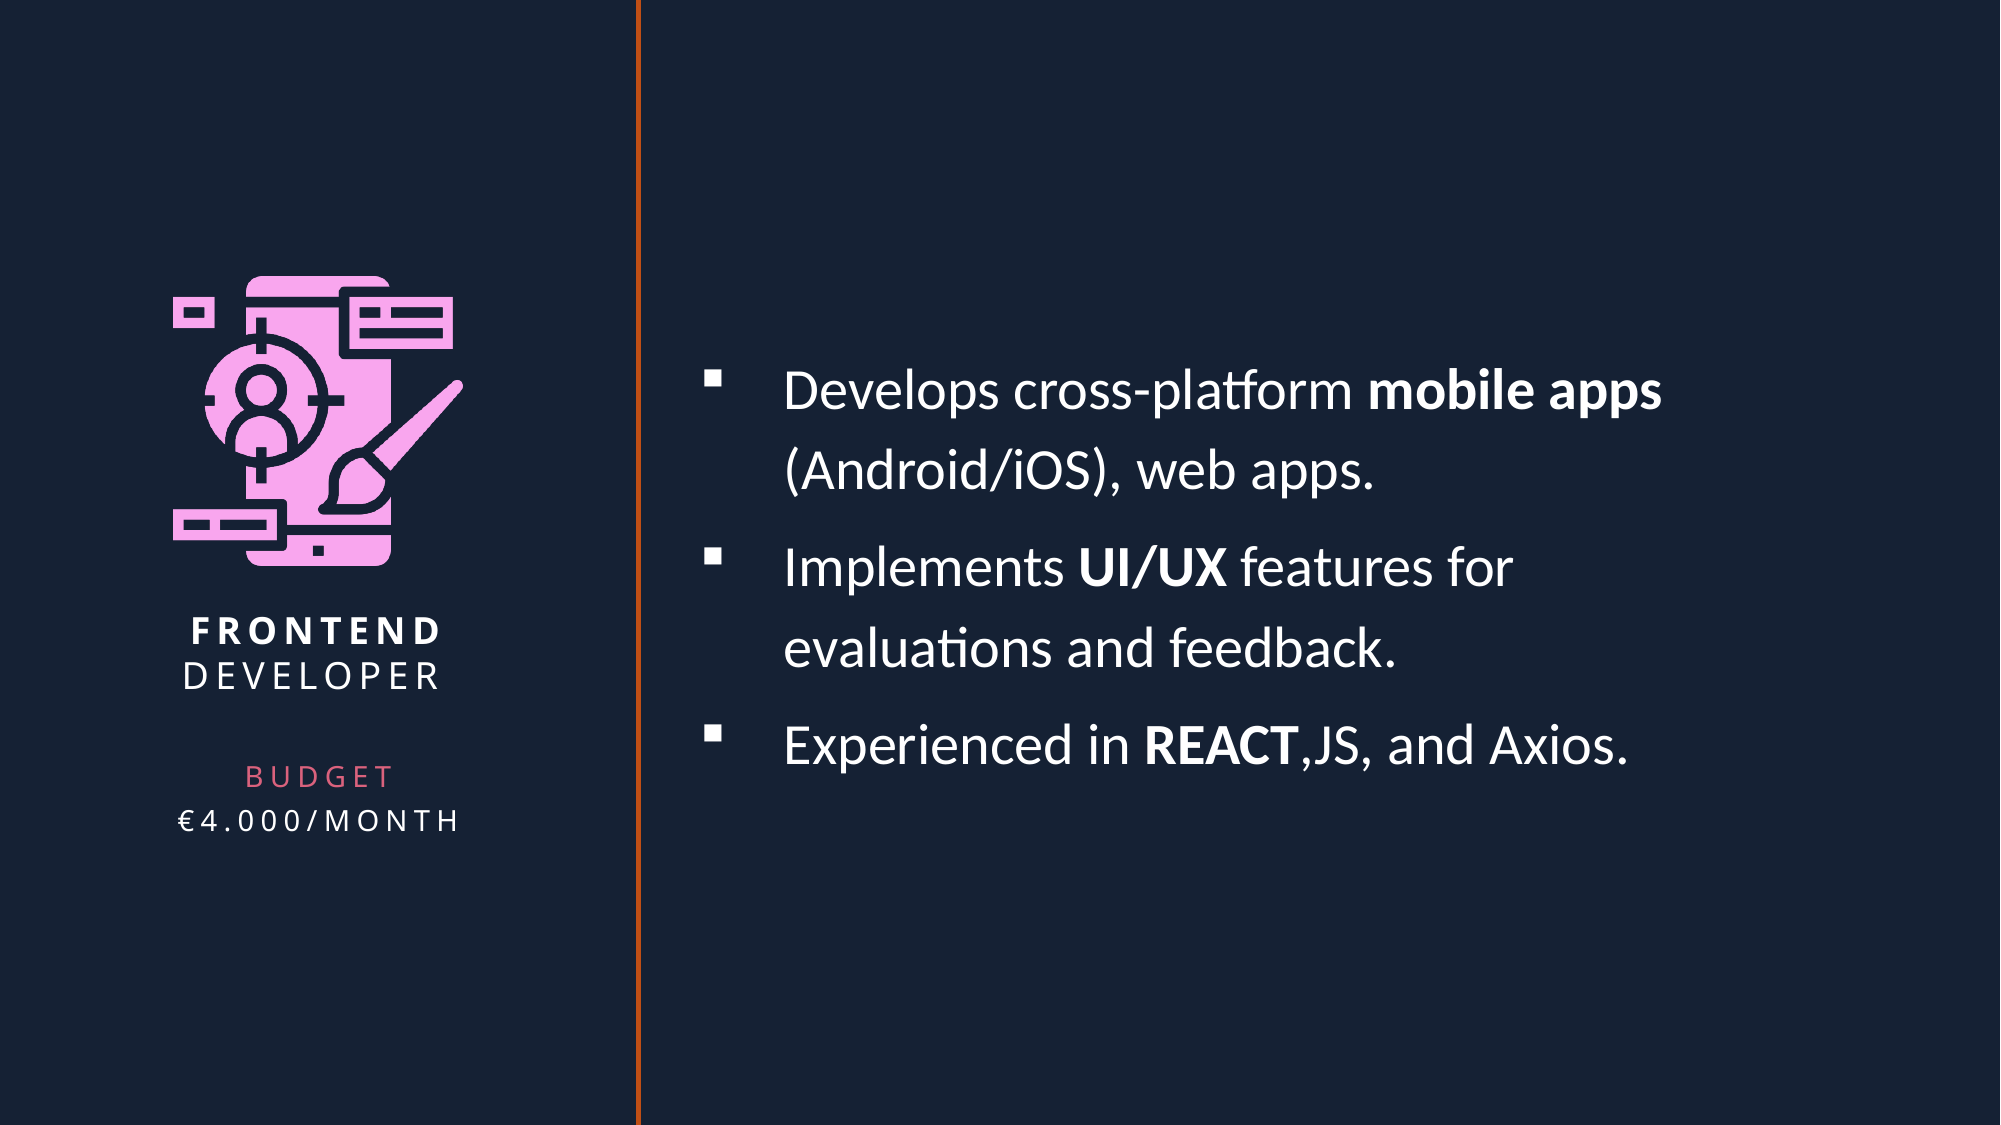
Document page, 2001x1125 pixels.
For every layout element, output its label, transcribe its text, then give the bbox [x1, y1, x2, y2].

text_box FRONTEND DEVELOPER [41, 599, 595, 704]
picture [172, 275, 464, 566]
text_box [126, 750, 510, 847]
text_box Develops cross-platform mobile apps (Android/iOS), web apps. Implements UI/UX features for evaluations and feedback. Experienced in REACT,JS, and Axios. [684, 332, 1685, 784]
